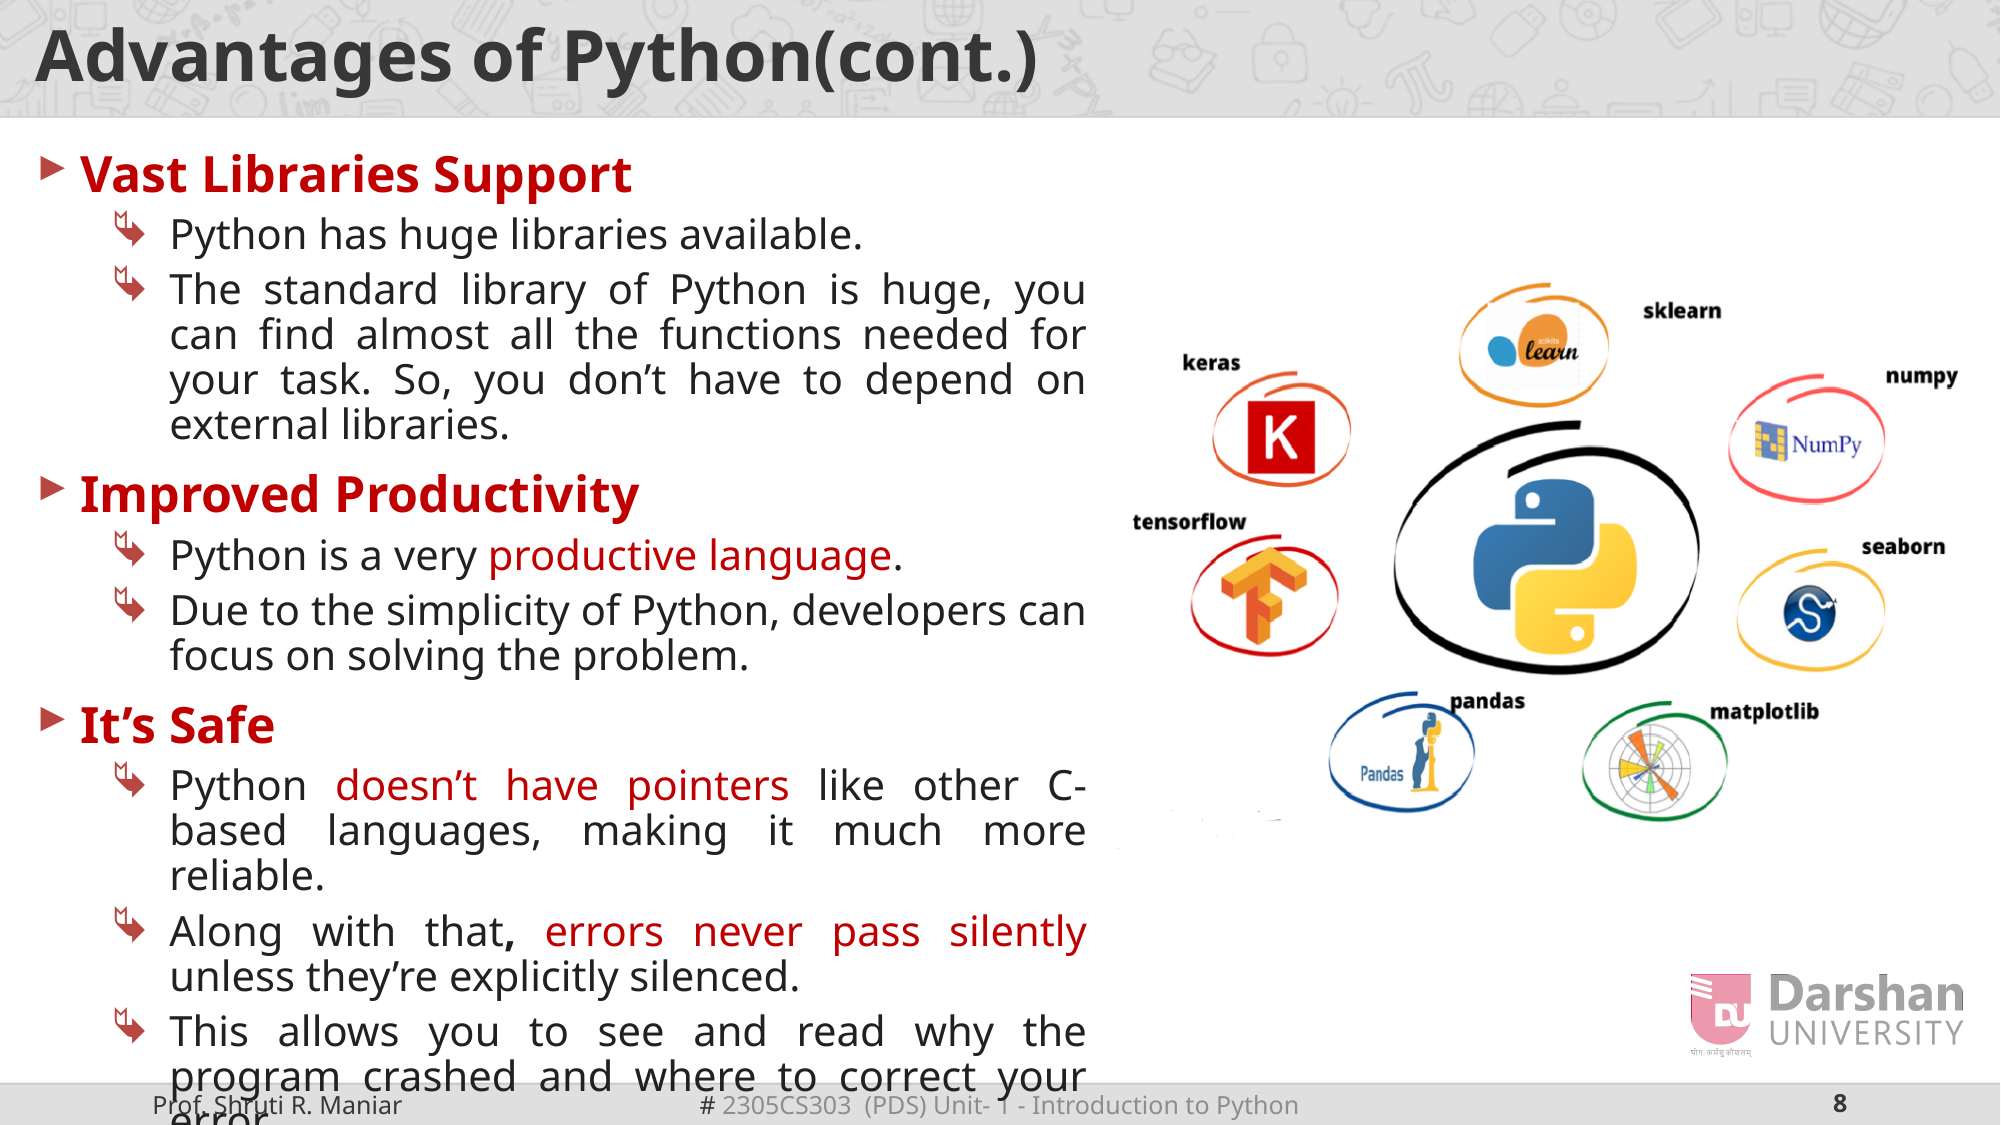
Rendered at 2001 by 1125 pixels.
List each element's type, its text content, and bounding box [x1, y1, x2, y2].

list Vast Libraries Support Python has huge libraries available. The standard library of Python is huge, you can find almost all the functions needed for your task. So, you don’t have to depend on external libraries. Improved Productivity Python is a very productive language. Due to the simplicity of Python, developers can focus on solving the problem. It’s Safe Python doesn’t have pointers like other C-based languages, making it much more reliable. Along with that, errors never pass silently unless they’re explicitly silenced. This allows you to see and read why the program crashed and where to correct your error. [21, 141, 1103, 1025]
picture [1102, 271, 2000, 853]
title Advantages of Python(cont.) [0, 0, 2000, 117]
text_box Syntax [1691, 974, 1963, 1057]
